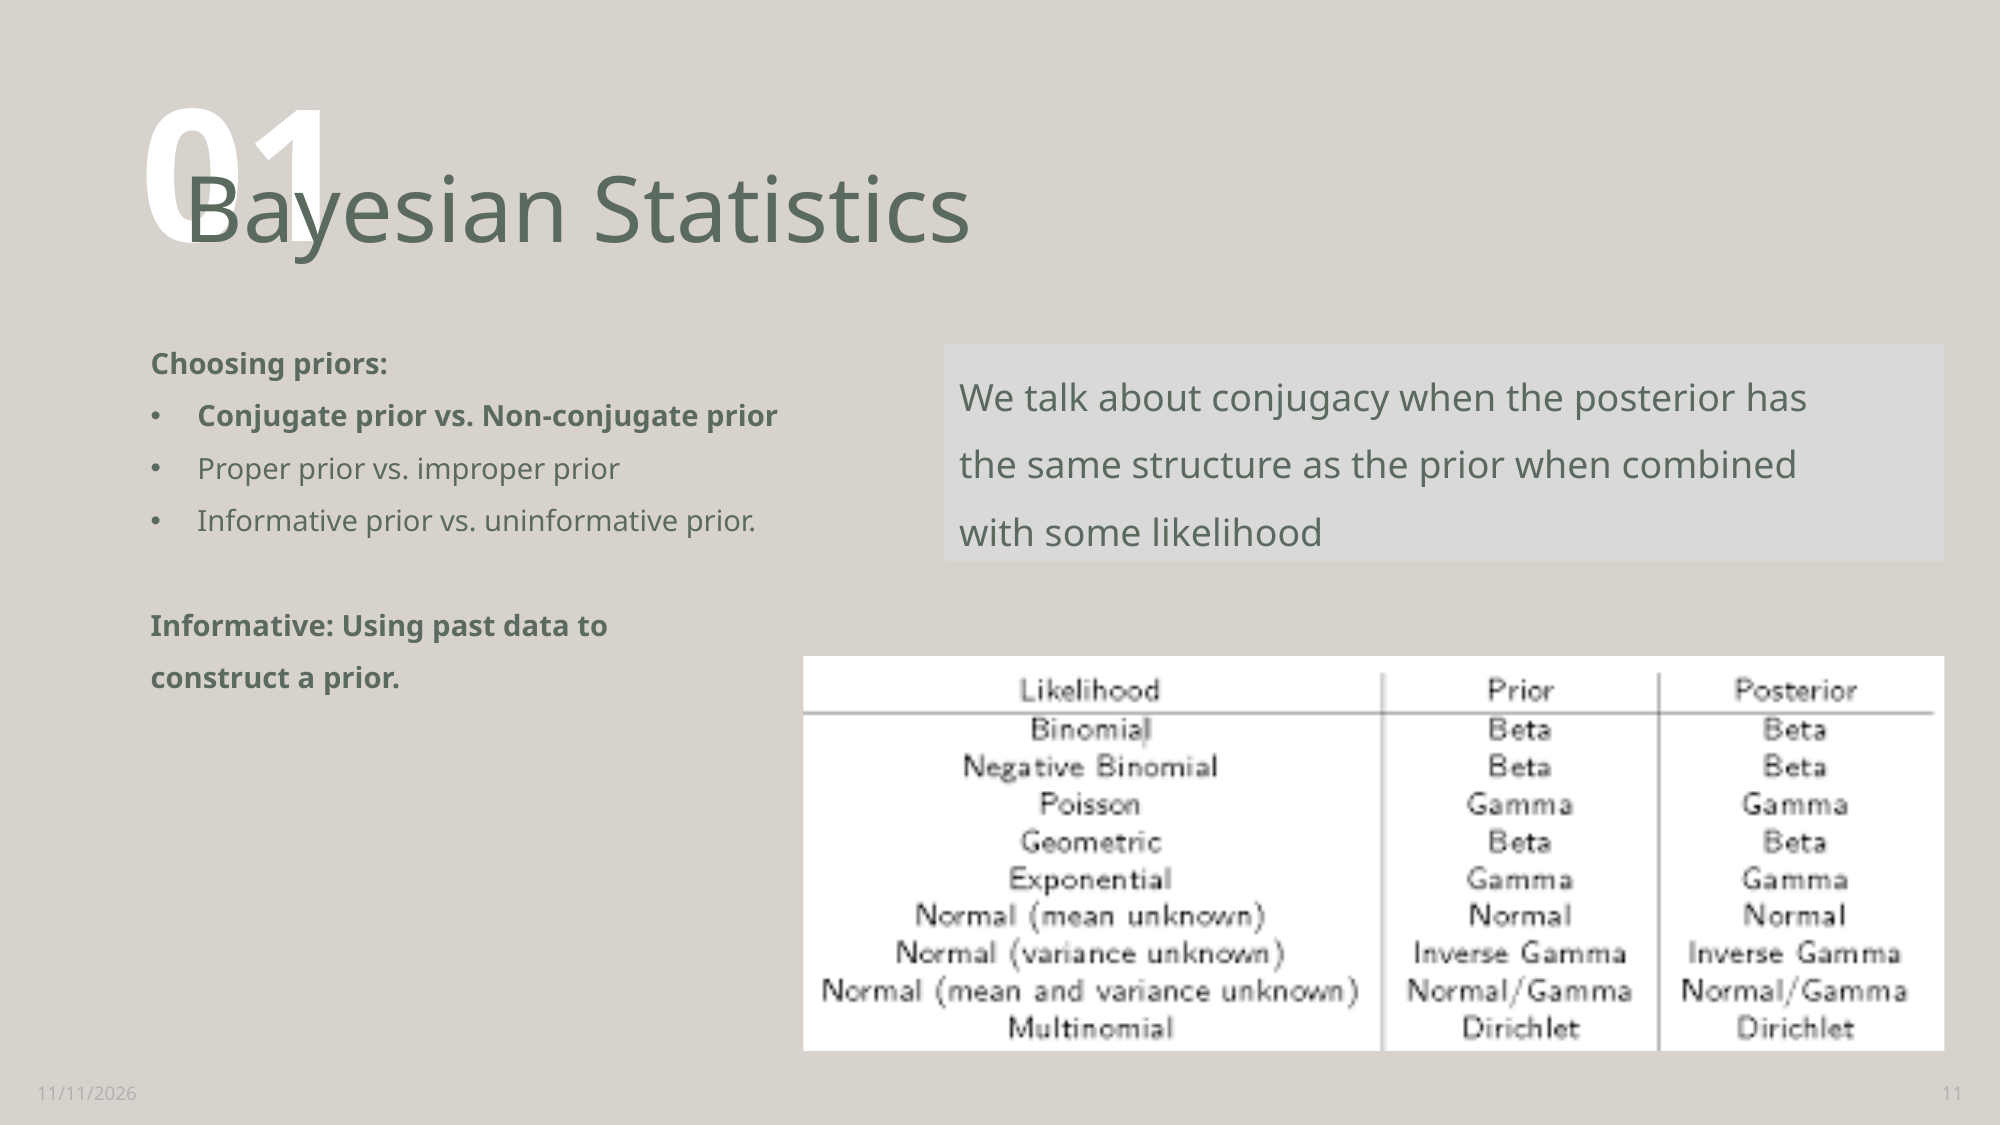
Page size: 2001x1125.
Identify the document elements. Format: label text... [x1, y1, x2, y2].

picture [803, 656, 1945, 1051]
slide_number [21, 1064, 472, 1124]
slide_number 11 [1528, 1064, 1979, 1124]
text_box Choosing priors: Conjugate prior vs. Non-conjugate prior Proper prior vs. improper prior Informative prior vs. uninformative prior. Informative: Using past data to construct a prior. [135, 320, 842, 807]
title Bayesian Statistics [168, 102, 1714, 323]
text_box We talk about conjugacy when the posterior has the same structure as the prior when combined with some likelihood [944, 343, 1945, 562]
list 01 [124, 75, 610, 295]
